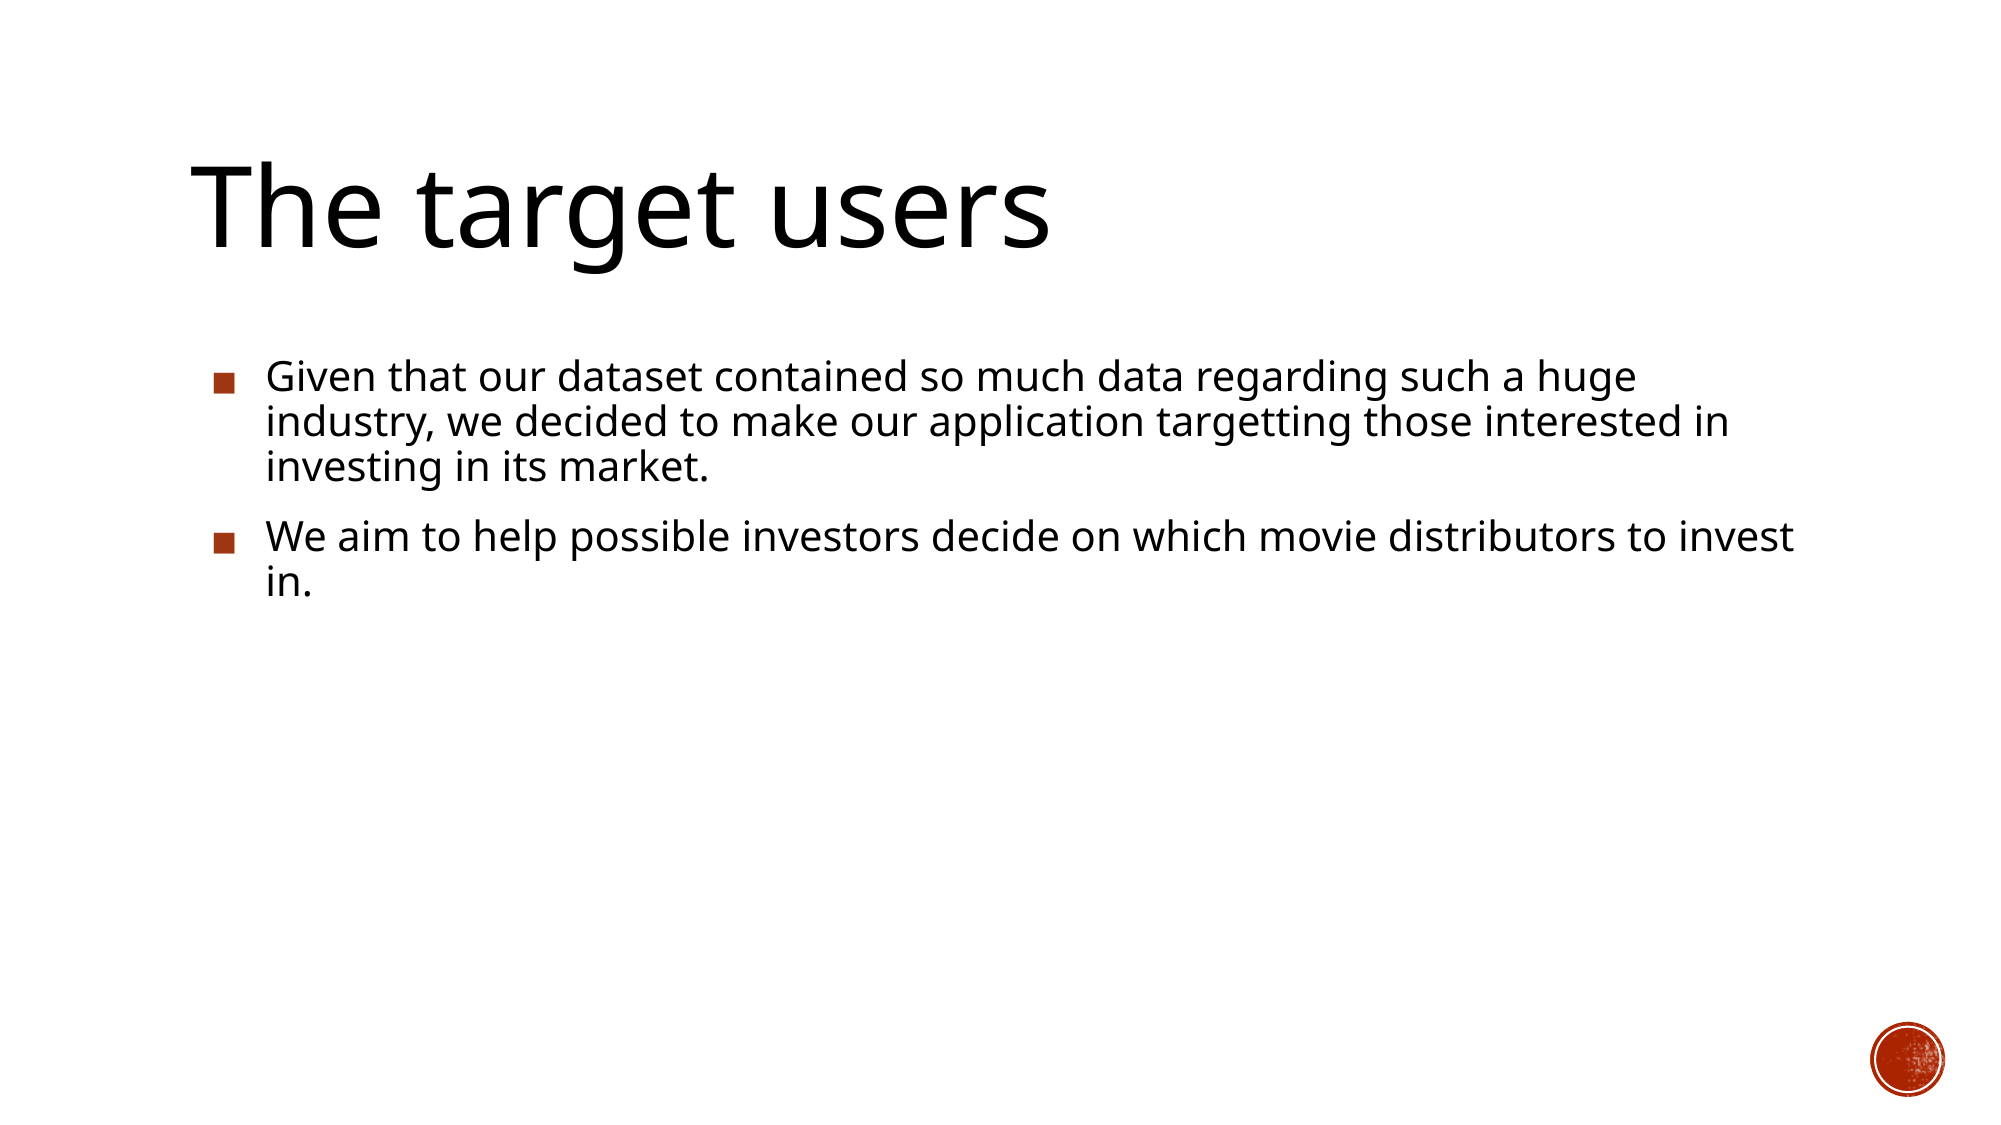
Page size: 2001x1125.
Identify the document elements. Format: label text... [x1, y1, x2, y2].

picture [1870, 1021, 1946, 1097]
title The target users [175, 79, 1826, 344]
list Given that our dataset contained so much data regarding such a huge industry, we decided to make our application targetting those interested in investing in its market. We aim to help possible investors decide on which movie distributors to invest in. [175, 348, 1826, 1013]
